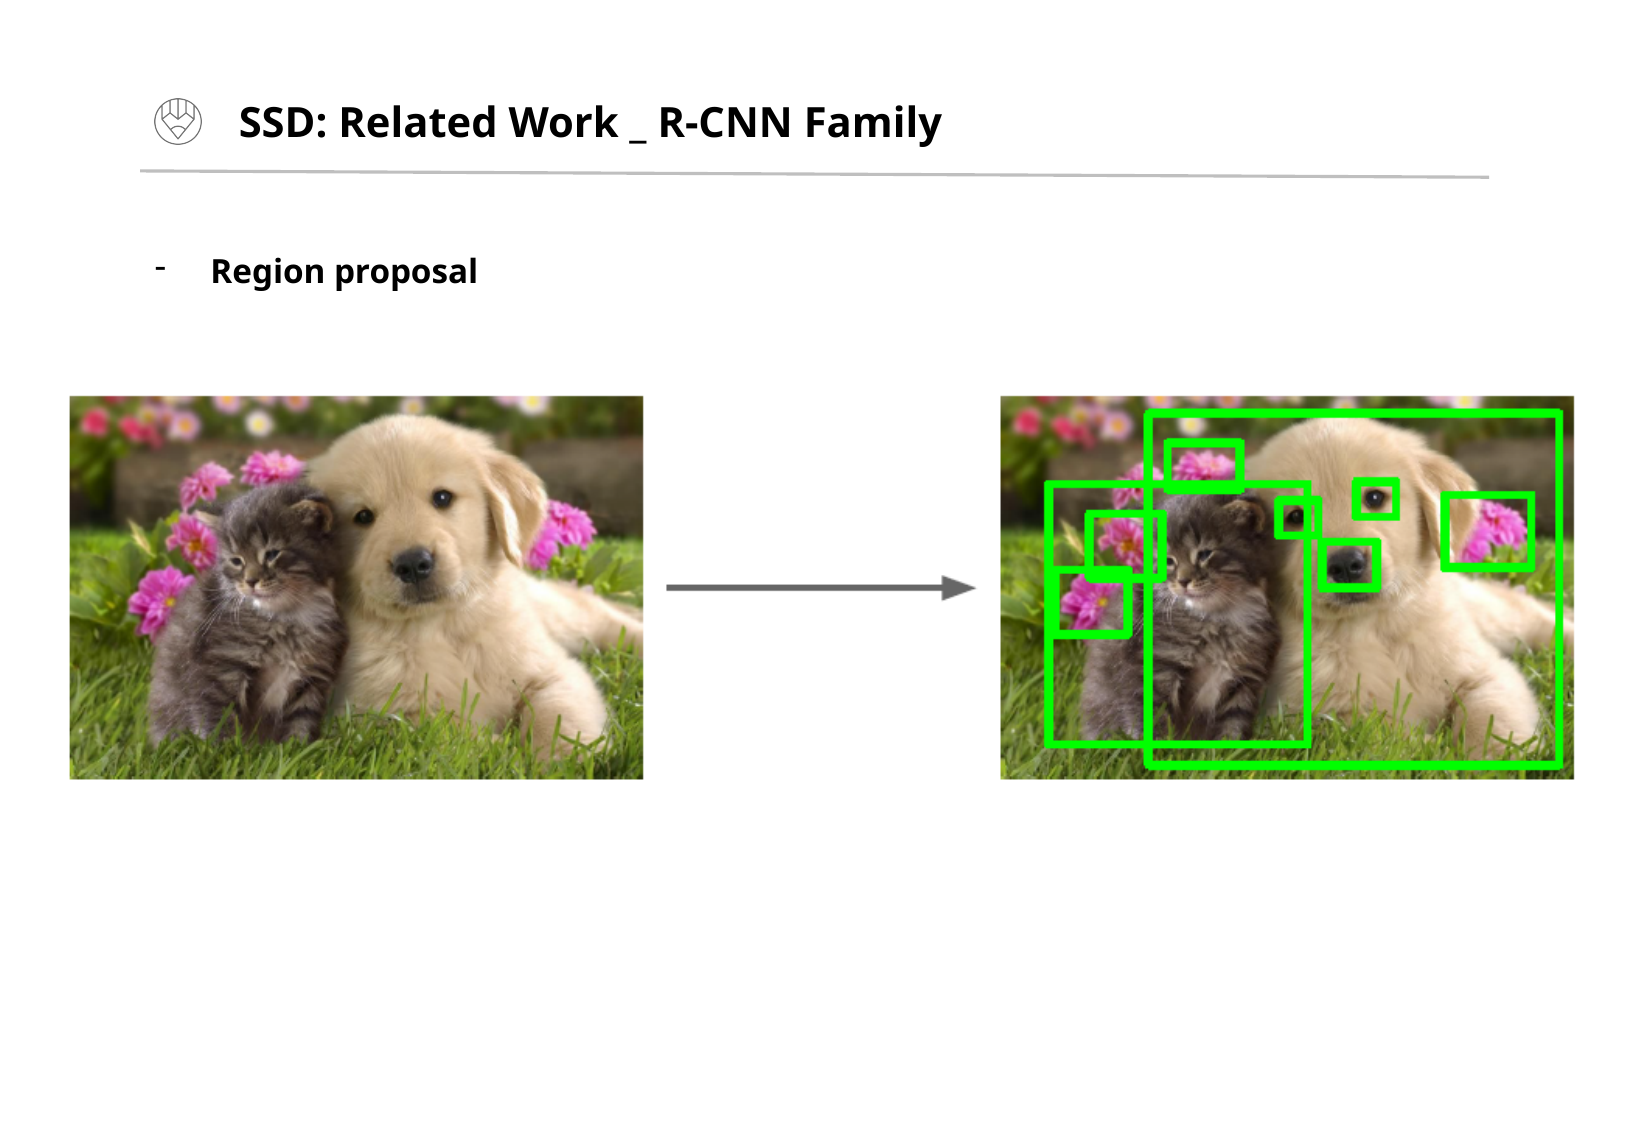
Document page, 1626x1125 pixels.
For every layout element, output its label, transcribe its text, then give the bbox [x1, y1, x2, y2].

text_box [139, 88, 1490, 178]
picture [154, 98, 202, 146]
text_box Region proposal [140, 203, 786, 298]
picture [63, 381, 1586, 786]
